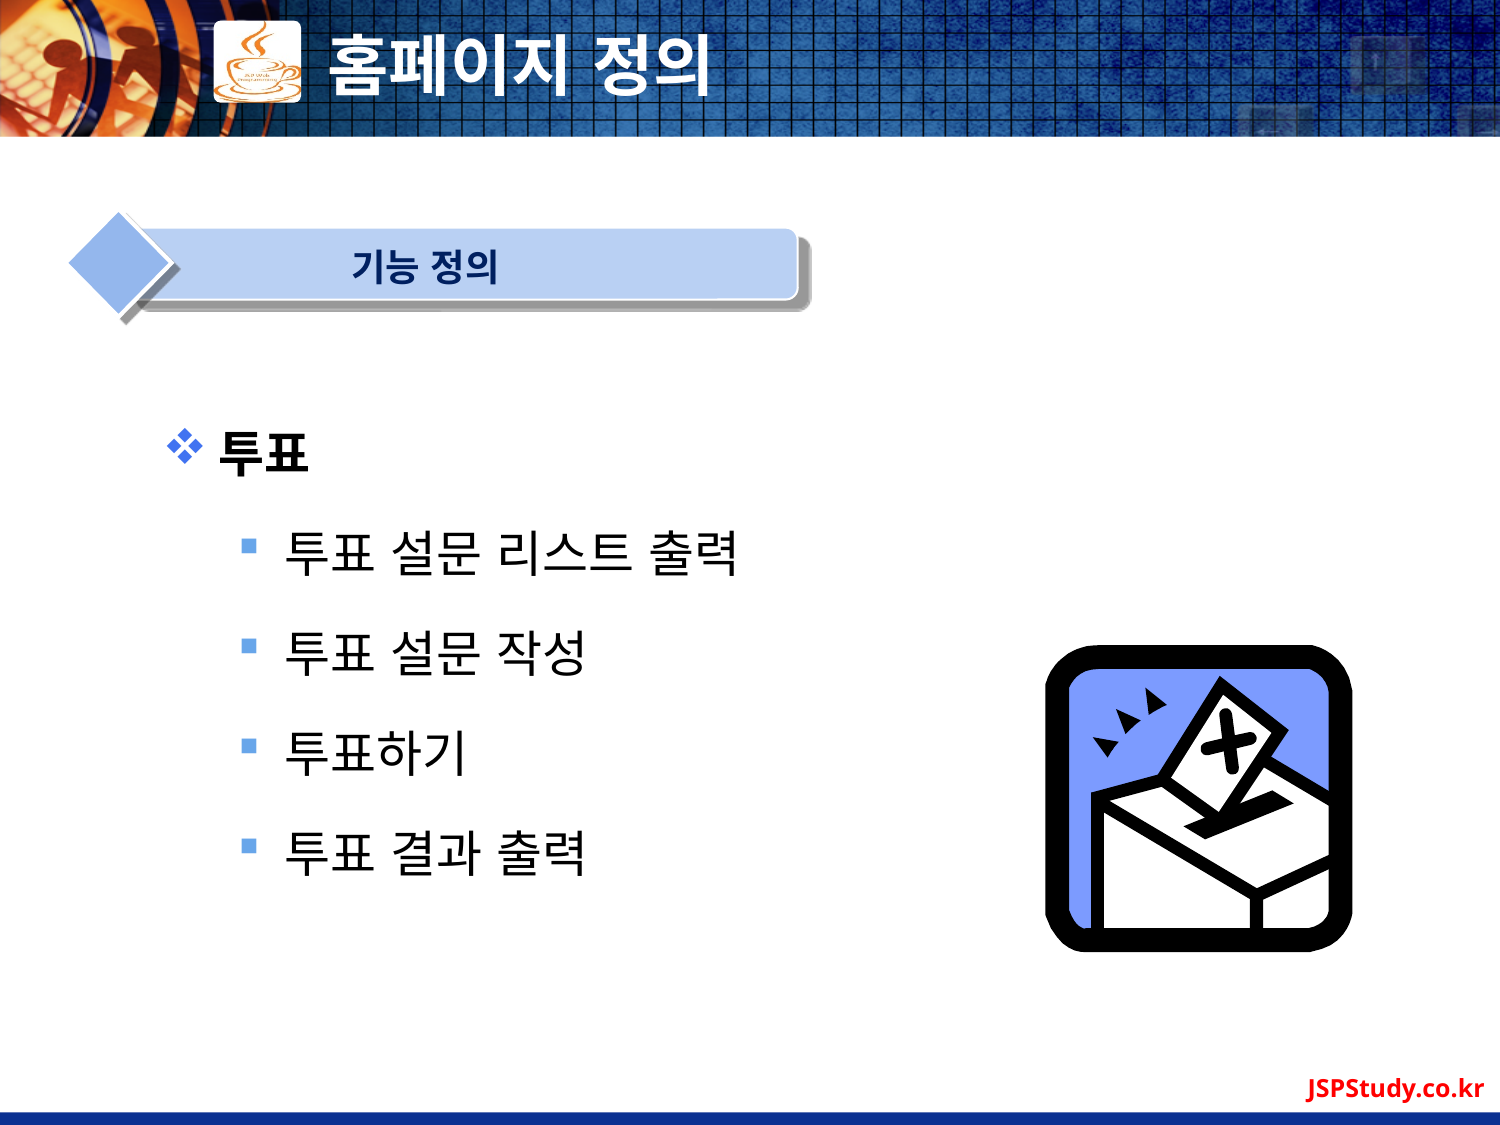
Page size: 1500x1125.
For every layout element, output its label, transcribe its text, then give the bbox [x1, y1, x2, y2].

title 홈페이지 정의 [312, 75, 1388, 111]
list 투표 투표 설문 리스트 출력 투표 설문 작성 투표하기 투표 결과 출력 [147, 385, 1376, 906]
footer JSPStudy.co.kr [1024, 1064, 1500, 1118]
text_box [0, 0, 1500, 75]
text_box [65, 208, 798, 318]
picture [1045, 644, 1353, 953]
picture [0, 75, 1500, 138]
